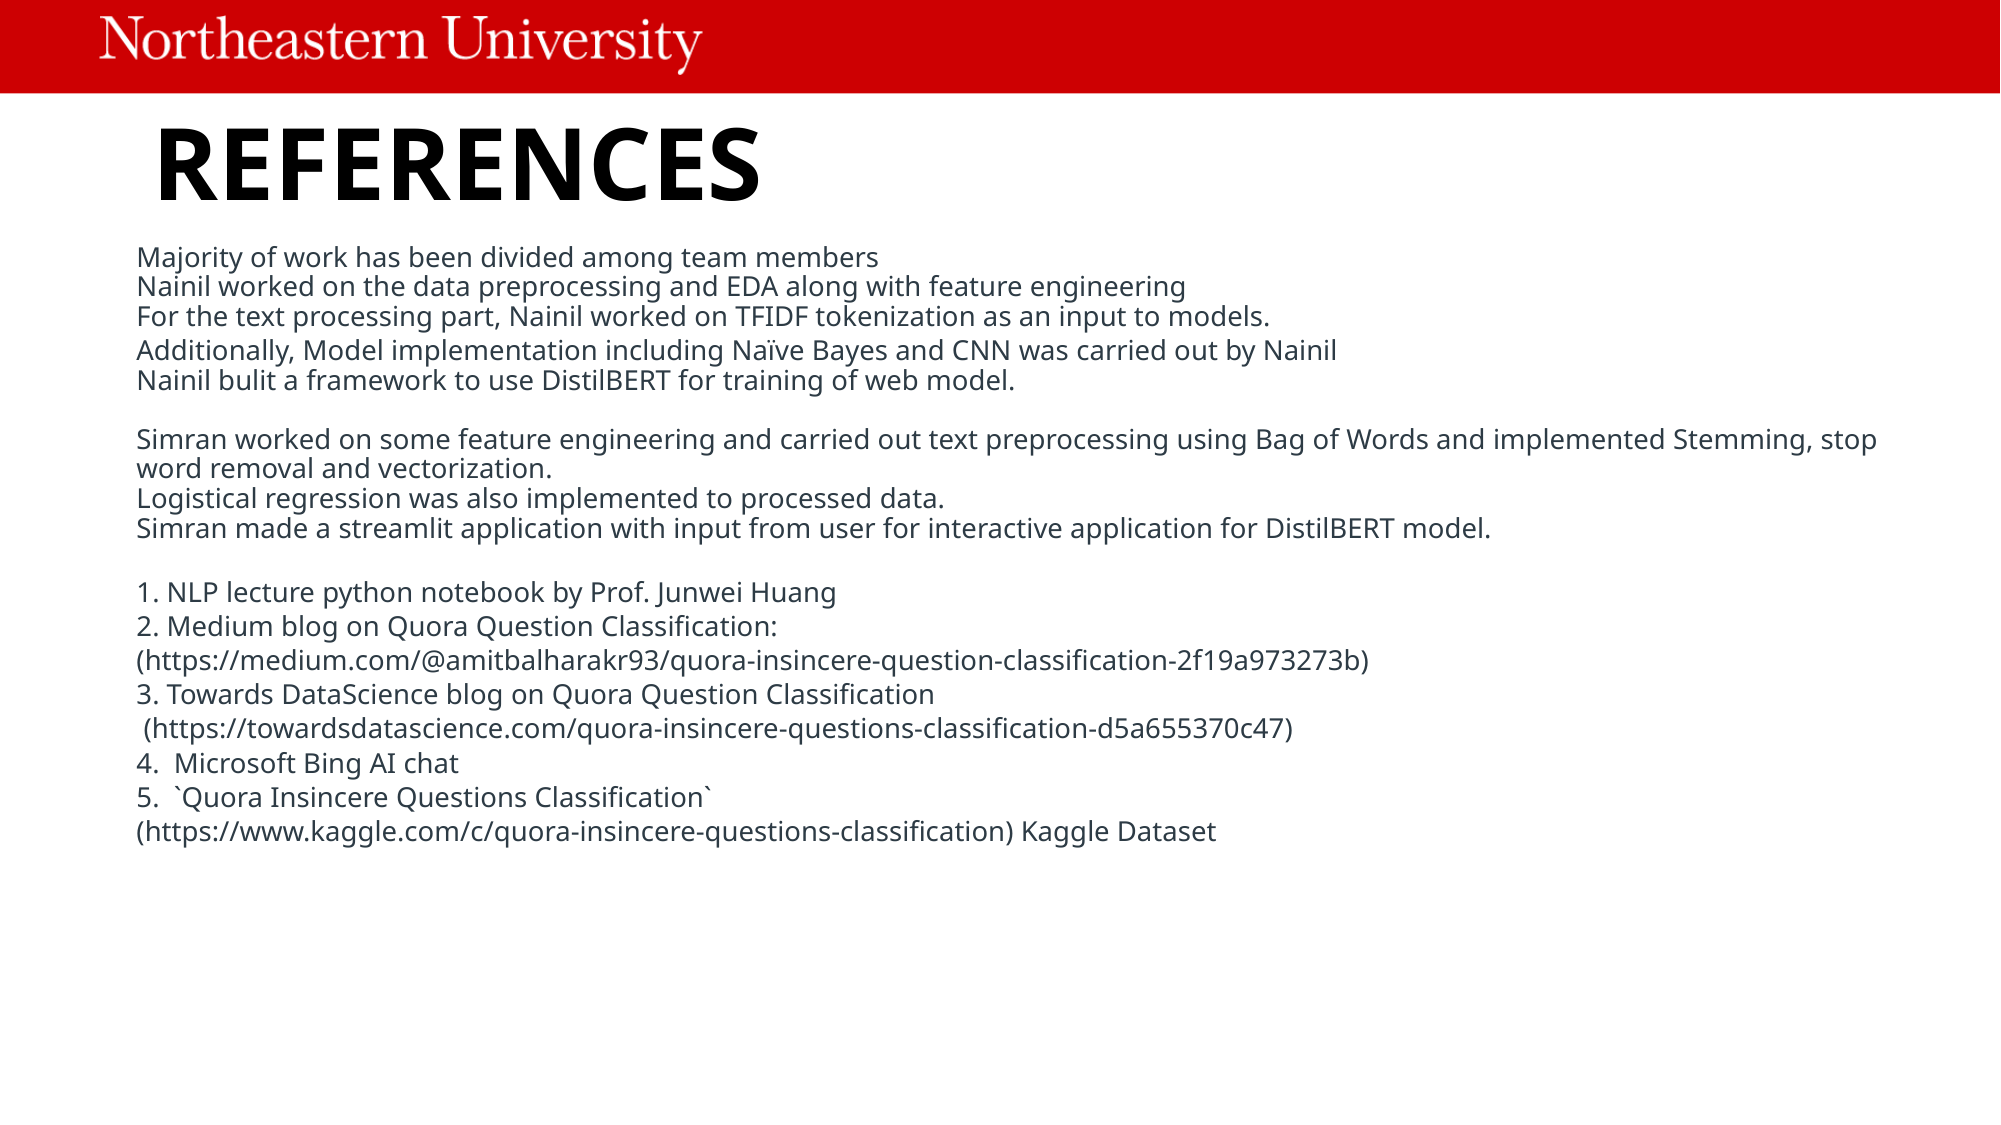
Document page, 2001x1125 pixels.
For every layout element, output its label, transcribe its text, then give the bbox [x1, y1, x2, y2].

title REFERENCES [137, 59, 1863, 219]
picture [99, 15, 703, 75]
list Majority of work has been divided among team members Nainil worked on the data preprocessing and EDA along with feature engineering For the text processing part, Nainil worked on TFIDF tokenization as an input to models. Additionally, Model implementation including Naïve Bayes and CNN was carried out by Nainil Nainil bulit a framework to use DistilBERT for training of web model. Simran worked on some feature engineering and carried out text preprocessing using Bag of Words and implemented Stemming, stop word removal and vectorization. Logistical regression was also implemented to processed data. Simran made a streamlit application with input from user for interactive application for DistilBERT model. 1. NLP lecture python notebook by Prof. Junwei Huang 2. Medium blog on Quora Question Classification: (https://medium.com/@amitbalharakr93/quora-insincere-question-classification-2f19a973273b) 3. Towards DataScience blog on Quora Question Classification (https://towardsdatascience.com/quora-insincere-questions-classification-d5a655370c47) 4. Microsoft Bing AI chat 5. `Quora Insincere Questions Classification` (https://www.kaggle.com/c/quora-insincere-questions-classification) Kaggle Dataset [121, 219, 1903, 951]
